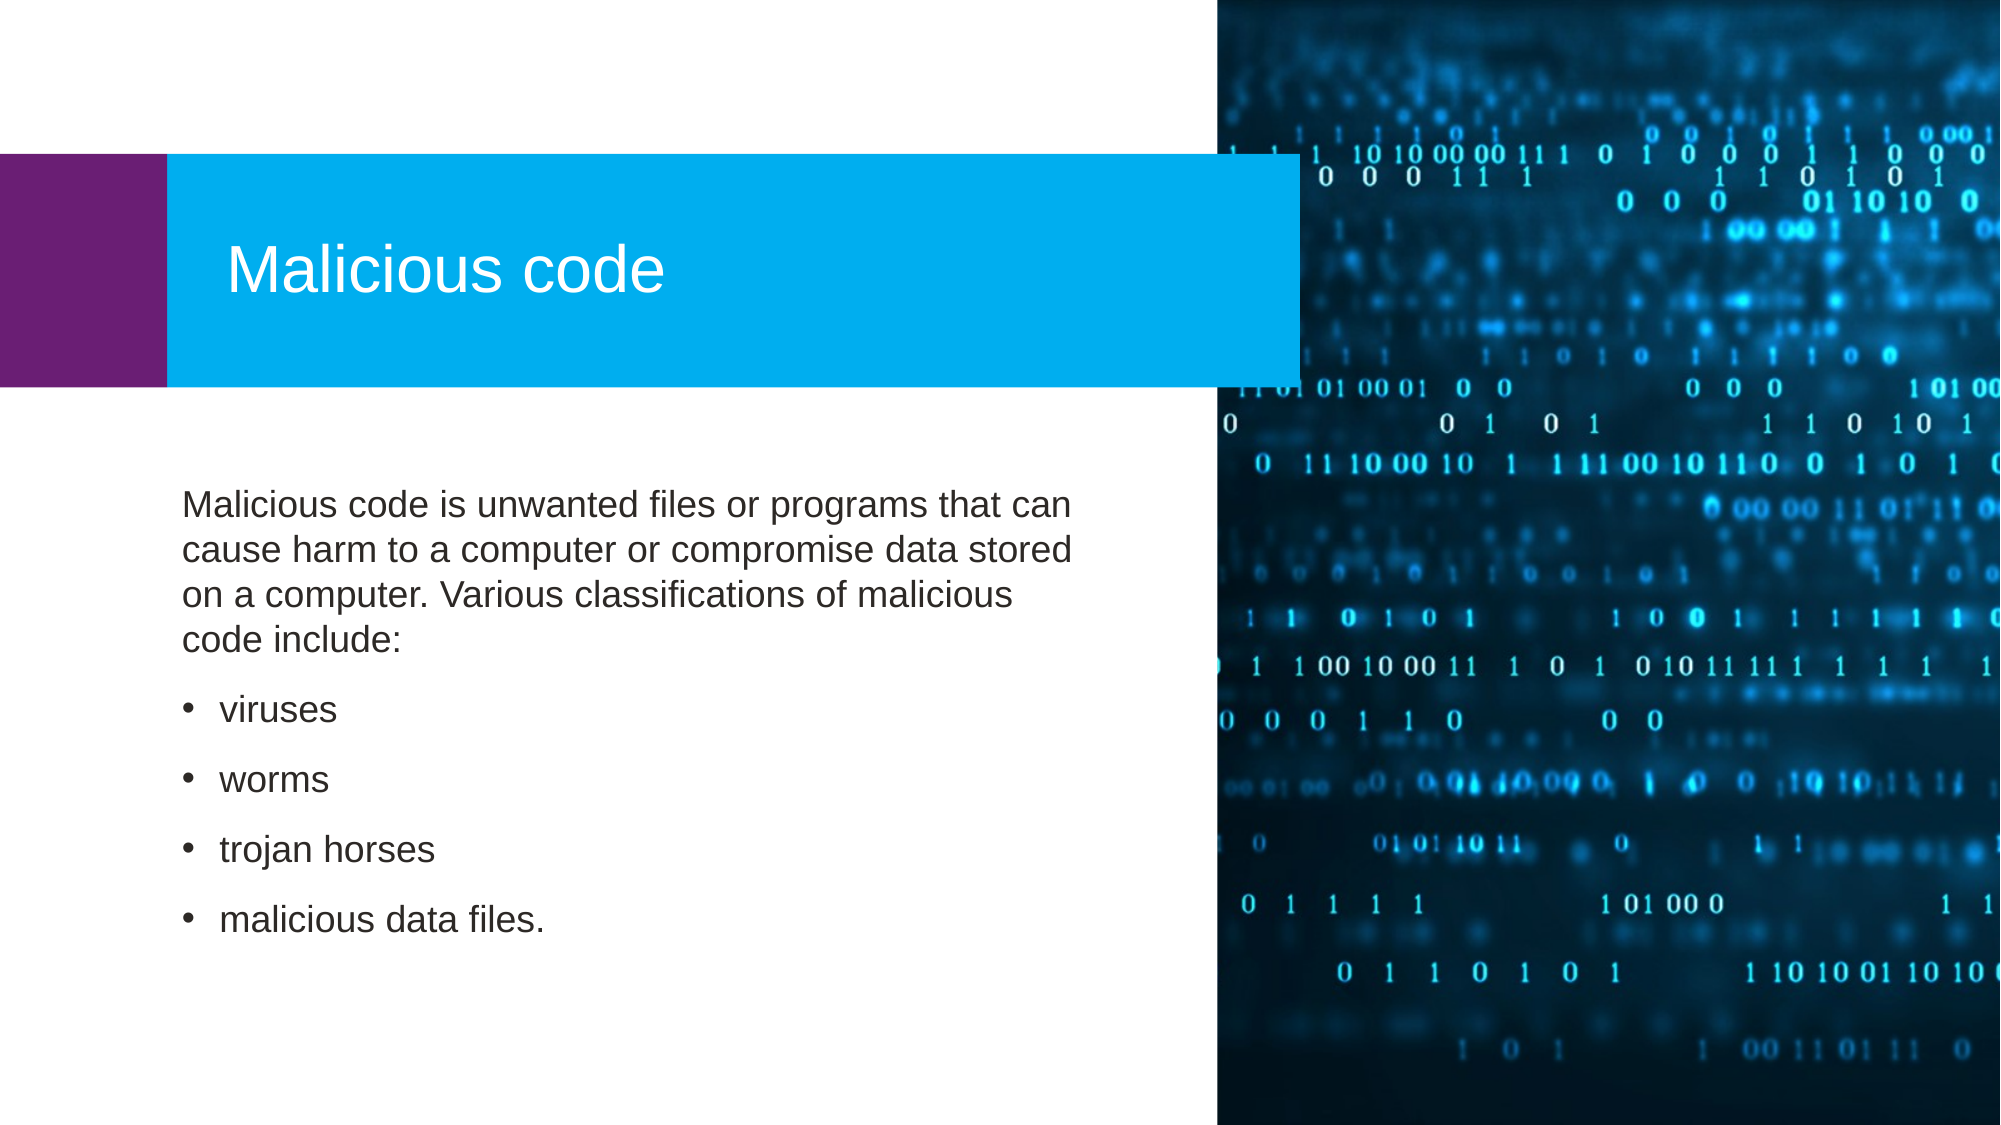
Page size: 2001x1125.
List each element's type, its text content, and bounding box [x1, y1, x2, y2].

text_box Malicious code is unwanted files or programs that can cause harm to a computer or compromise data stored on a computer. Various classifications of malicious code include: viruses worms trojan horses malicious data files. [167, 472, 1108, 970]
text_box [1216, 0, 2000, 1125]
text_box Malicious code [168, 153, 1300, 388]
text_box [0, 153, 168, 388]
